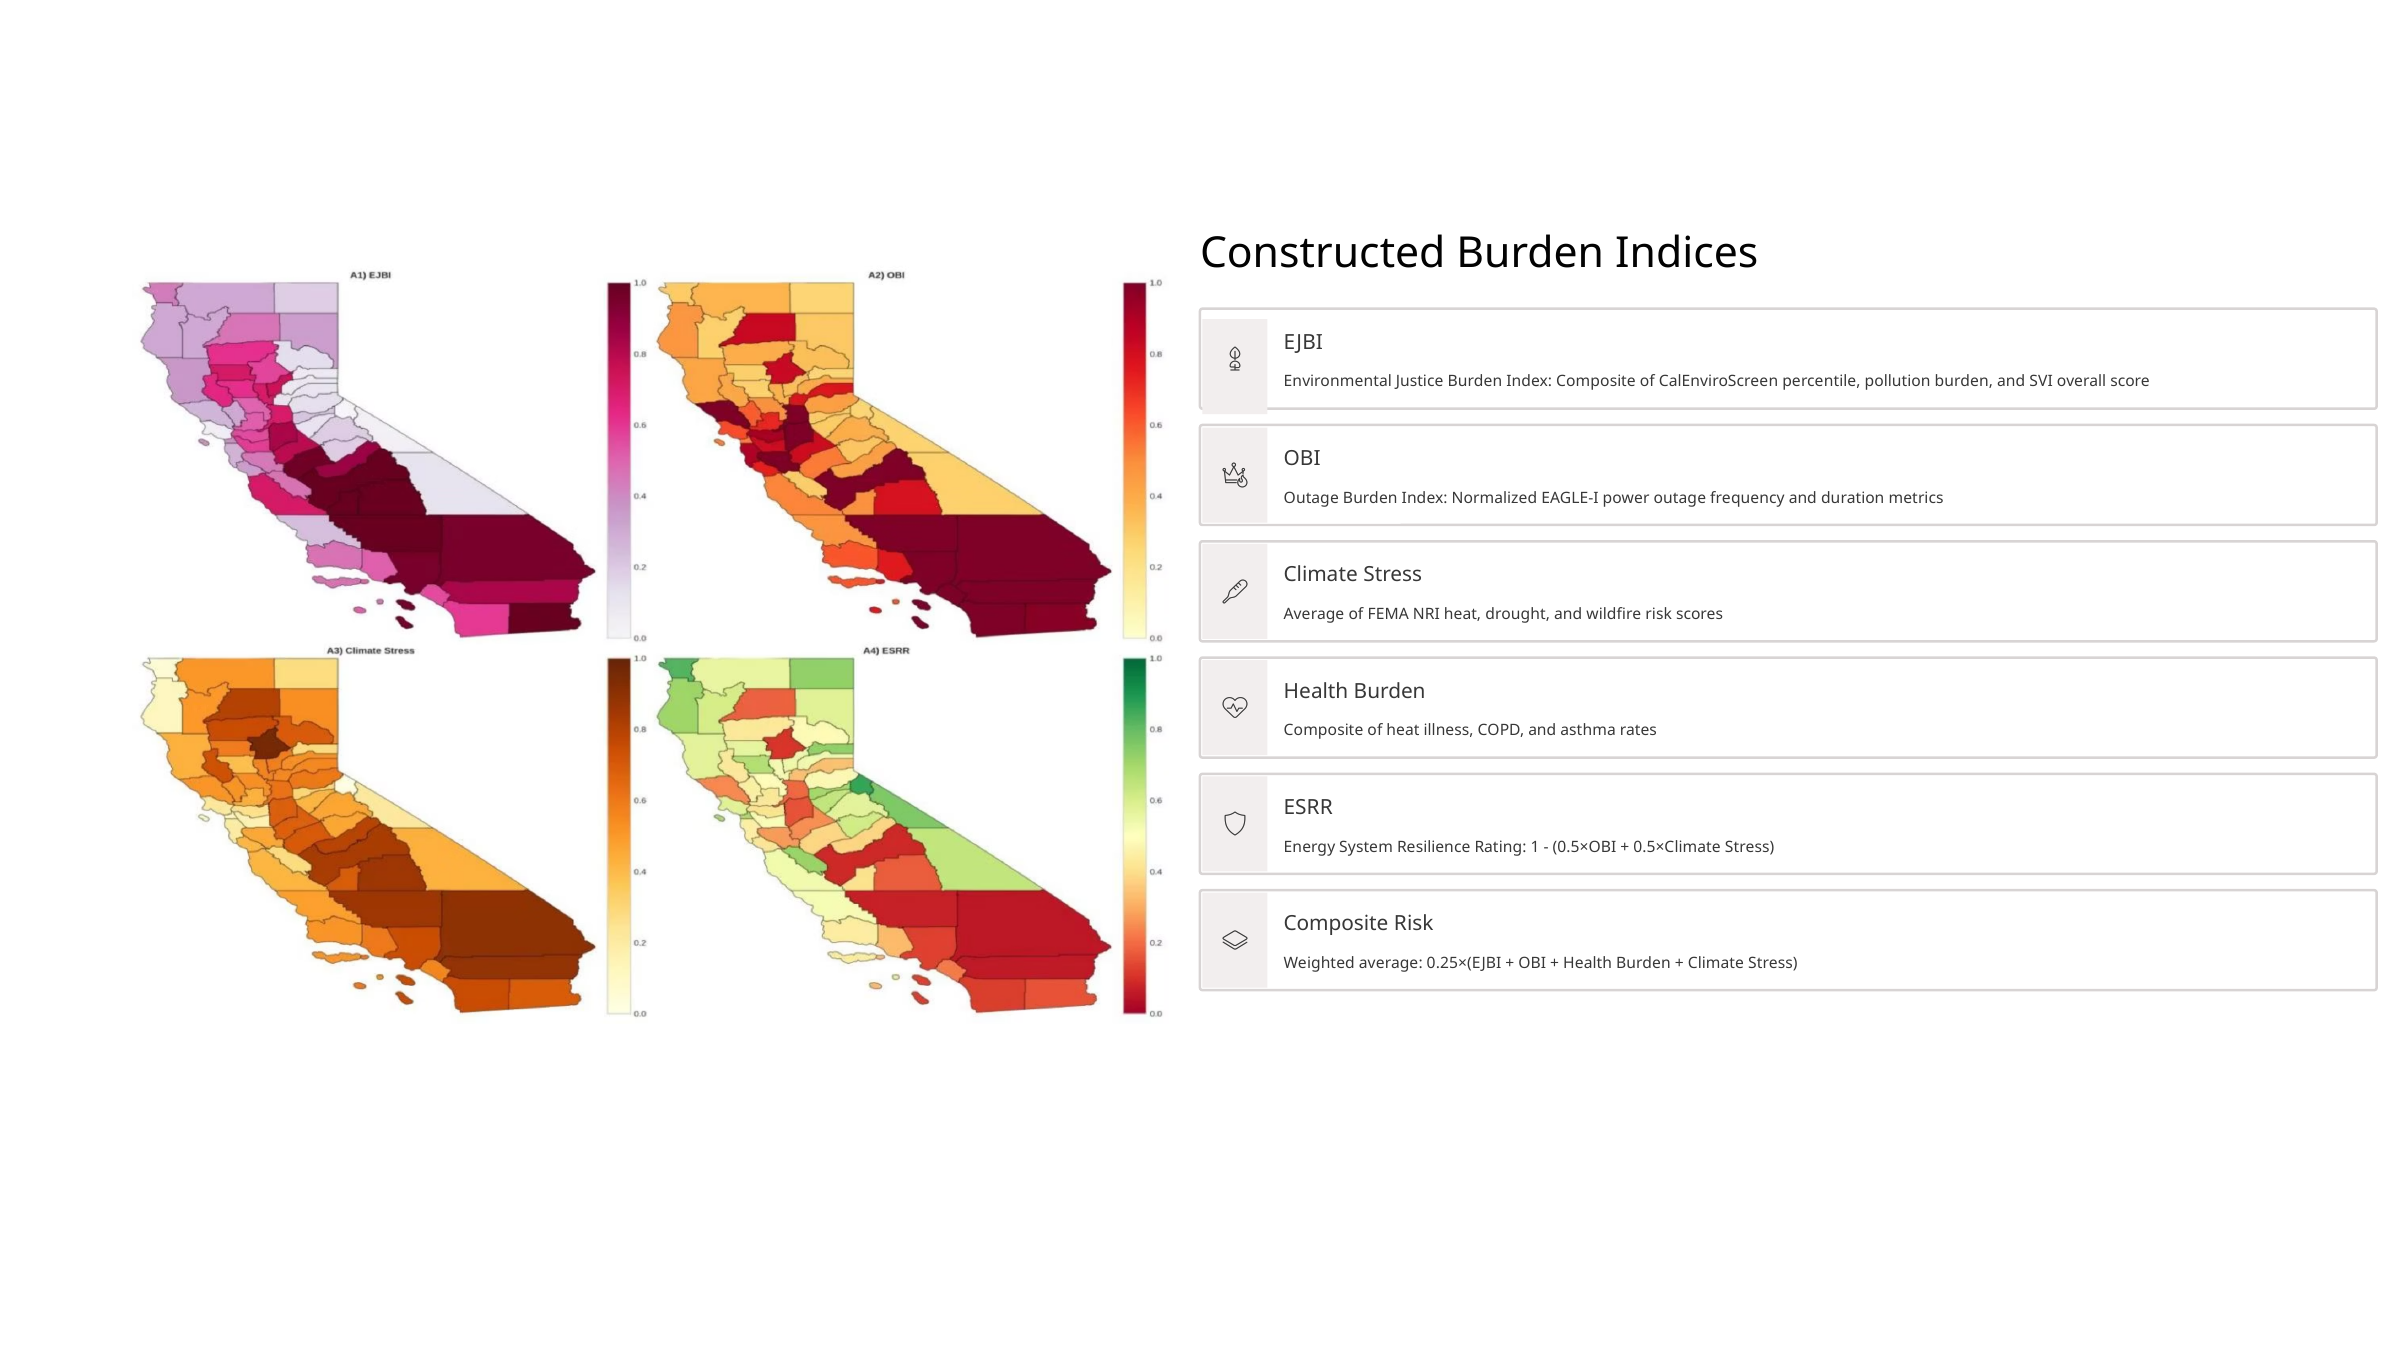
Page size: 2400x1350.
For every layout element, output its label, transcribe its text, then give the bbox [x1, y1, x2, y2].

text_box [1202, 776, 1268, 872]
text_box Composite of heat illness, COPD, and asthma rates [1283, 712, 2358, 739]
text_box [1202, 892, 1268, 988]
text_box [1199, 657, 2377, 758]
text_box [1202, 319, 1268, 415]
text_box [1199, 890, 2377, 991]
text_box [1199, 308, 2377, 409]
text_box [1202, 660, 1268, 756]
text_box Health Burden [1283, 676, 1498, 703]
text_box [1199, 541, 2377, 642]
picture [1222, 811, 1248, 837]
text_box Environmental Justice Burden Index: Composite of CalEnviroScreen percentile, pollution burden, and SVI overall score [1283, 364, 2358, 390]
text_box [1199, 773, 2377, 874]
text_box [1202, 543, 1268, 639]
text_box [1199, 424, 2377, 525]
text_box Average of FEMA NRI heat, drought, and wildfire risk scores [1283, 596, 2358, 623]
picture [132, 259, 1169, 1024]
text_box Composite Risk [1283, 908, 1498, 936]
text_box Constructed Burden Indices [1200, 222, 1727, 277]
text_box [1202, 427, 1268, 523]
text_box Climate Stress [1283, 560, 1498, 587]
text_box Outage Burden Index: Normalized EAGLE-I power outage frequency and duration metrics [1283, 480, 2358, 507]
text_box ESRR [1283, 792, 1498, 820]
picture [1222, 579, 1248, 604]
text_box Weighted average: 0.25×(EJBI + OBI + Health Burden + Climate Stress) [1283, 945, 2358, 972]
picture [1222, 695, 1248, 720]
text_box EJBI [1283, 327, 1498, 355]
picture [1222, 346, 1248, 371]
text_box OBI [1283, 443, 1498, 471]
text_box Energy System Resilience Rating: 1 - (0.5×OBI + 0.5×Climate Stress) [1283, 829, 2358, 856]
picture [1222, 462, 1248, 488]
picture [1222, 927, 1248, 953]
